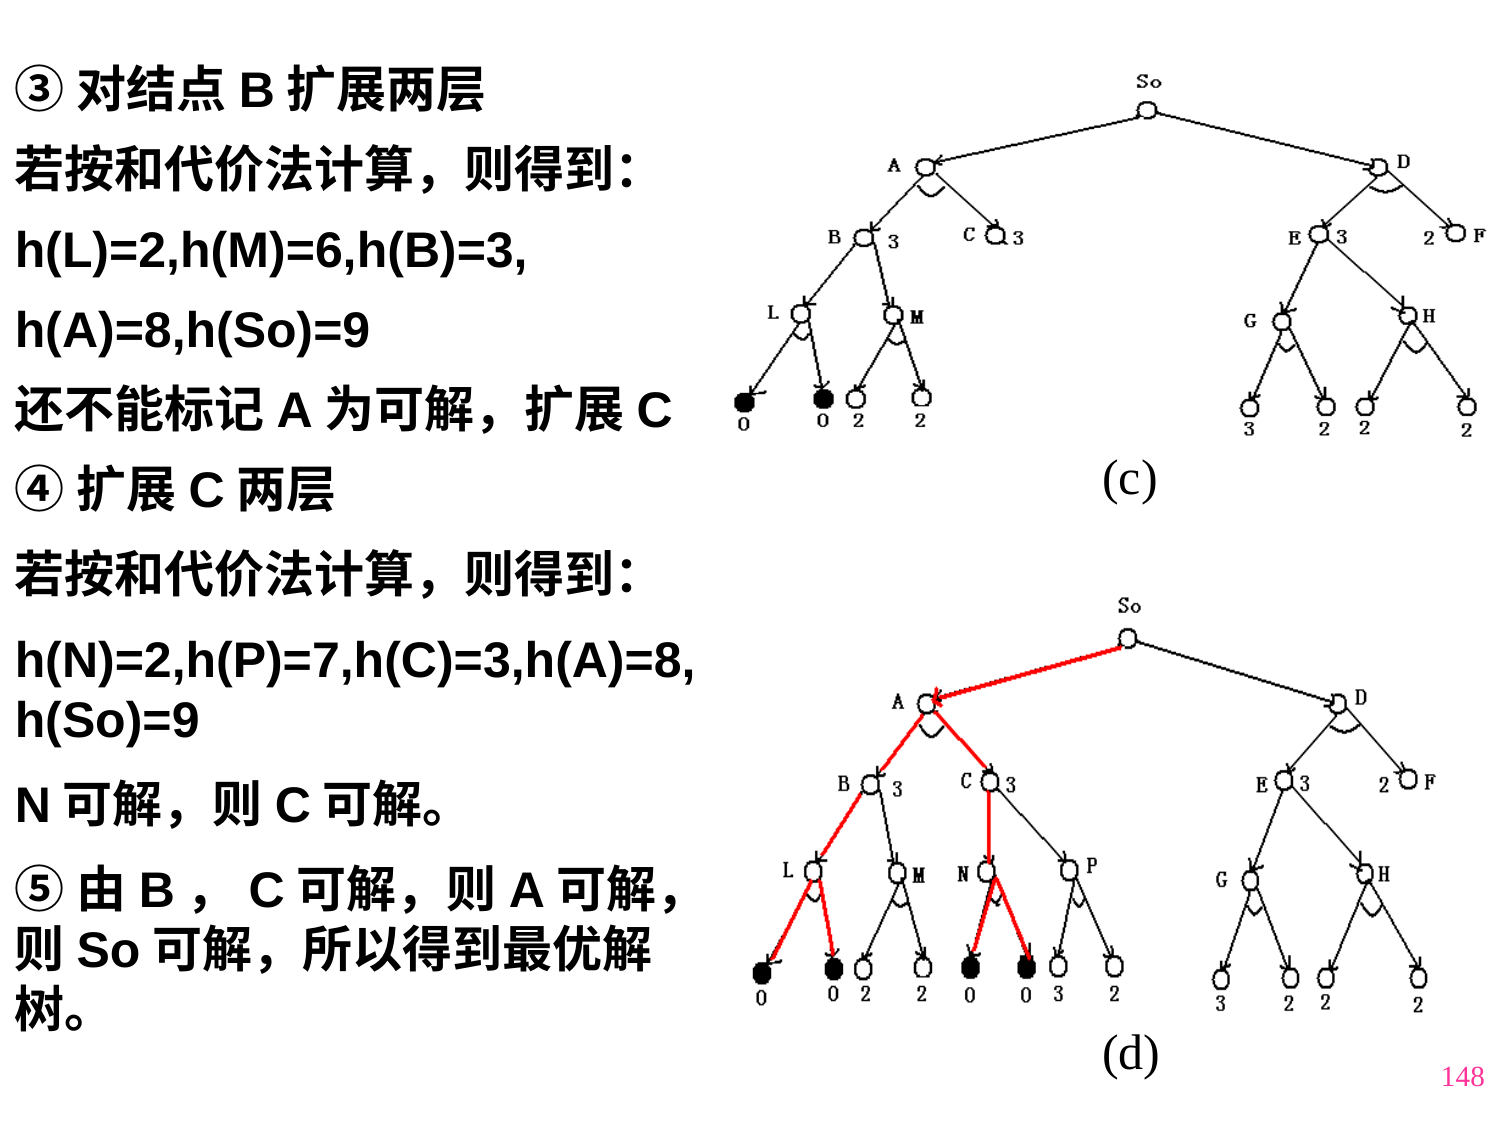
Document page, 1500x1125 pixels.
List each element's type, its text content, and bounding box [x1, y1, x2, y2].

text_box (c) [1062, 438, 1275, 513]
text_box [731, 574, 1464, 1025]
slide_number 148 [1187, 1049, 1500, 1125]
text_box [701, 49, 1500, 438]
text_box ③对结点B扩展两层 若按和代价法计算，则得到： h(L)=2,h(M)=6,h(B)=3, h(A)=8,h(So)=9 还不能标记A为可解，扩展C ④扩展C两层 若按和代价法计算，则得到： h(N)=2,h(P)=7,h(C)=3,h(A)=8,h(So)=9 N可解，则C可解。 ⑤由B，C可解，则A可解，则So可解，所以得到最优解树。 [0, 50, 727, 1045]
text_box (d) [1062, 1025, 1275, 1088]
